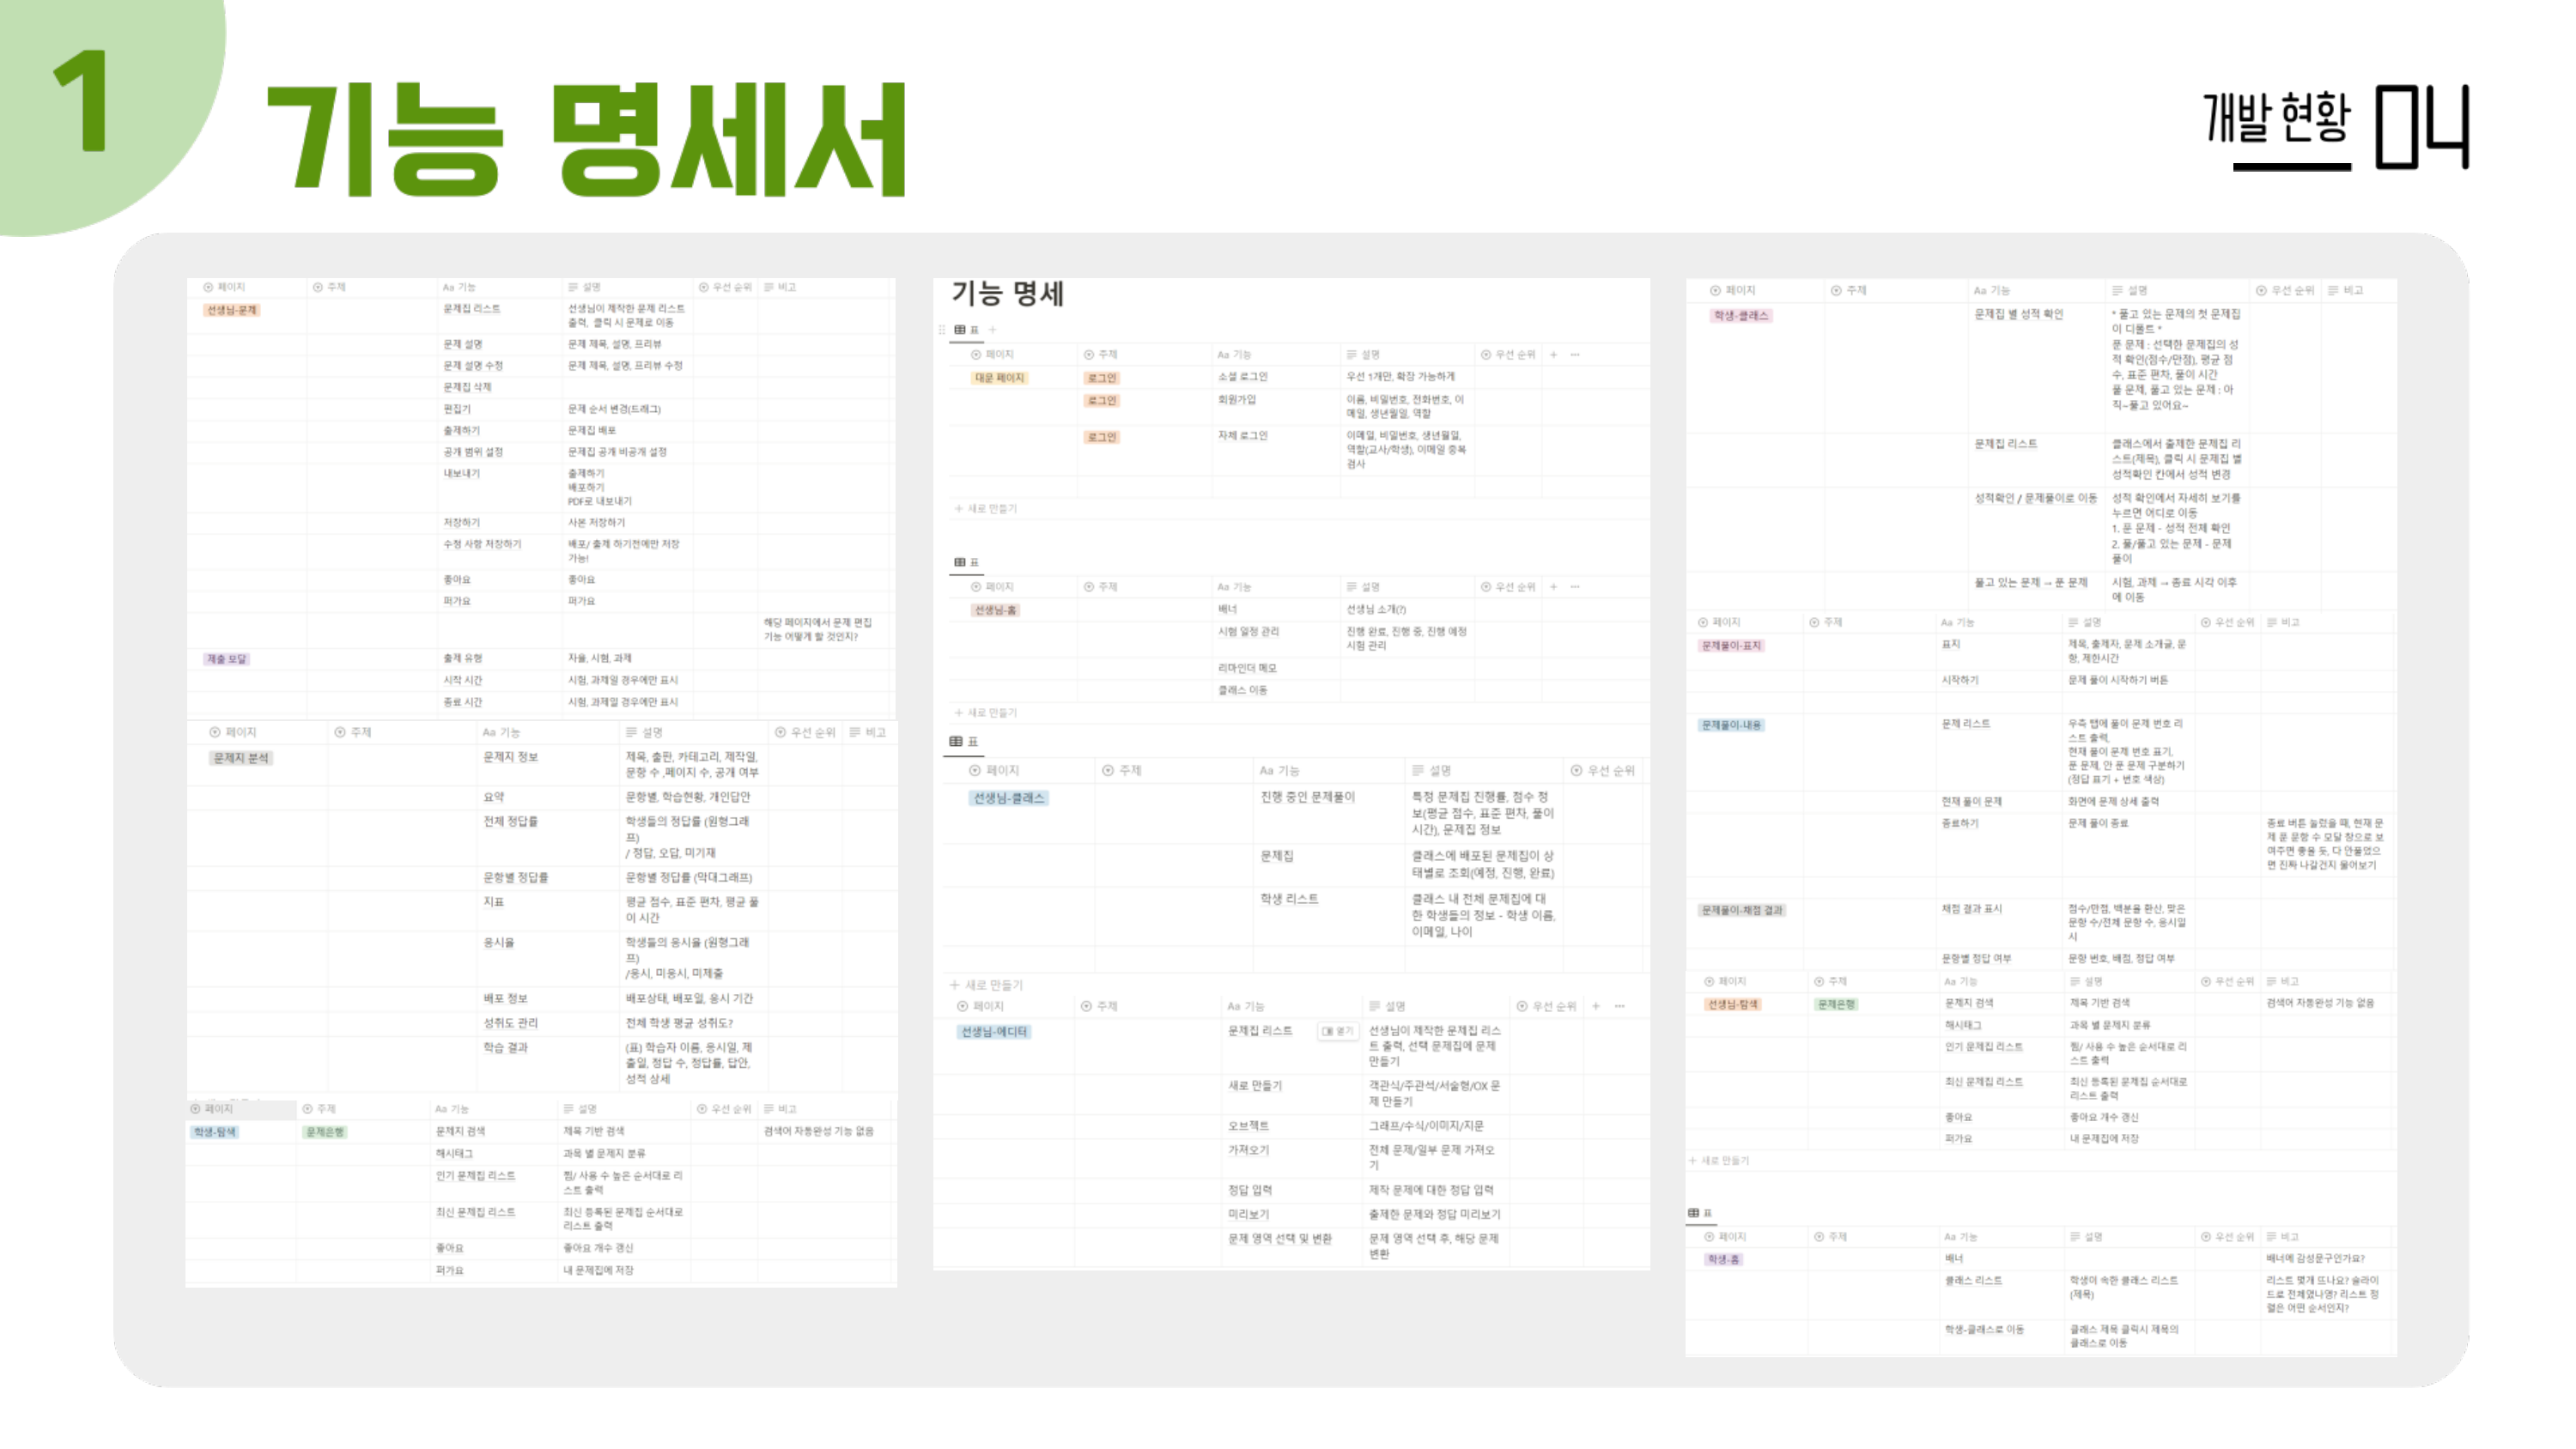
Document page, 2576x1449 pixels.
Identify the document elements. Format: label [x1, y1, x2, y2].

text_box [186, 724, 898, 1100]
text_box [933, 278, 1650, 730]
text_box [1686, 278, 2397, 613]
text_box [113, 233, 2470, 1388]
text_box [933, 996, 1650, 1270]
picture [1931, 29, 2531, 221]
text_box [1686, 977, 2397, 1358]
text_box [0, 0, 227, 238]
picture [241, 36, 977, 253]
text_box [1686, 613, 2397, 972]
text_box [186, 278, 896, 719]
text_box [933, 736, 1650, 995]
picture [27, 22, 166, 203]
text_box [185, 1106, 897, 1288]
